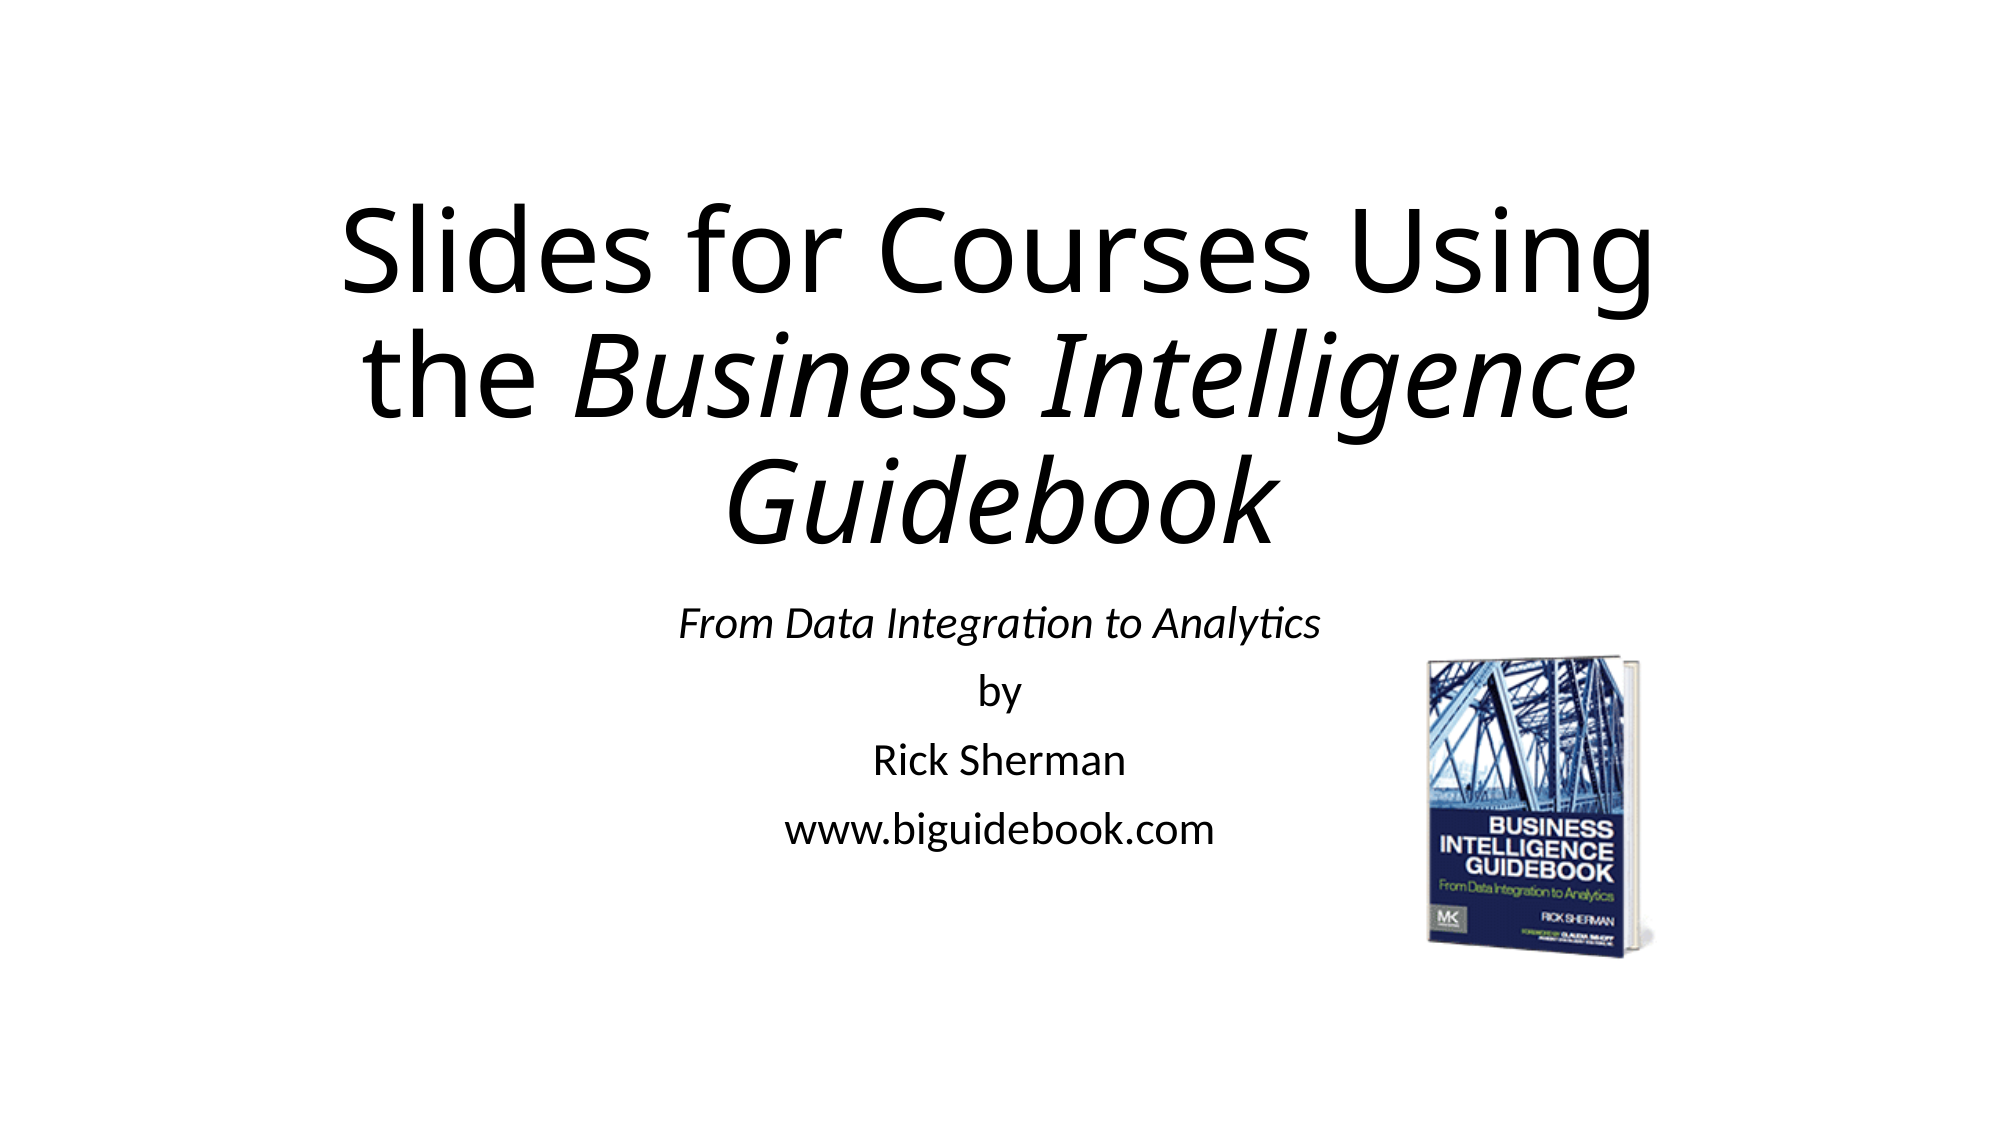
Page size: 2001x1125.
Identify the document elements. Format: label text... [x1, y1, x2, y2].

subtitle From Data Integration to Analytics by Rick Sherman www.biguidebook.com [249, 590, 1750, 863]
picture [1422, 650, 1657, 969]
title Slides for Courses Using the Business Intelligence Guidebook [249, 184, 1750, 576]
